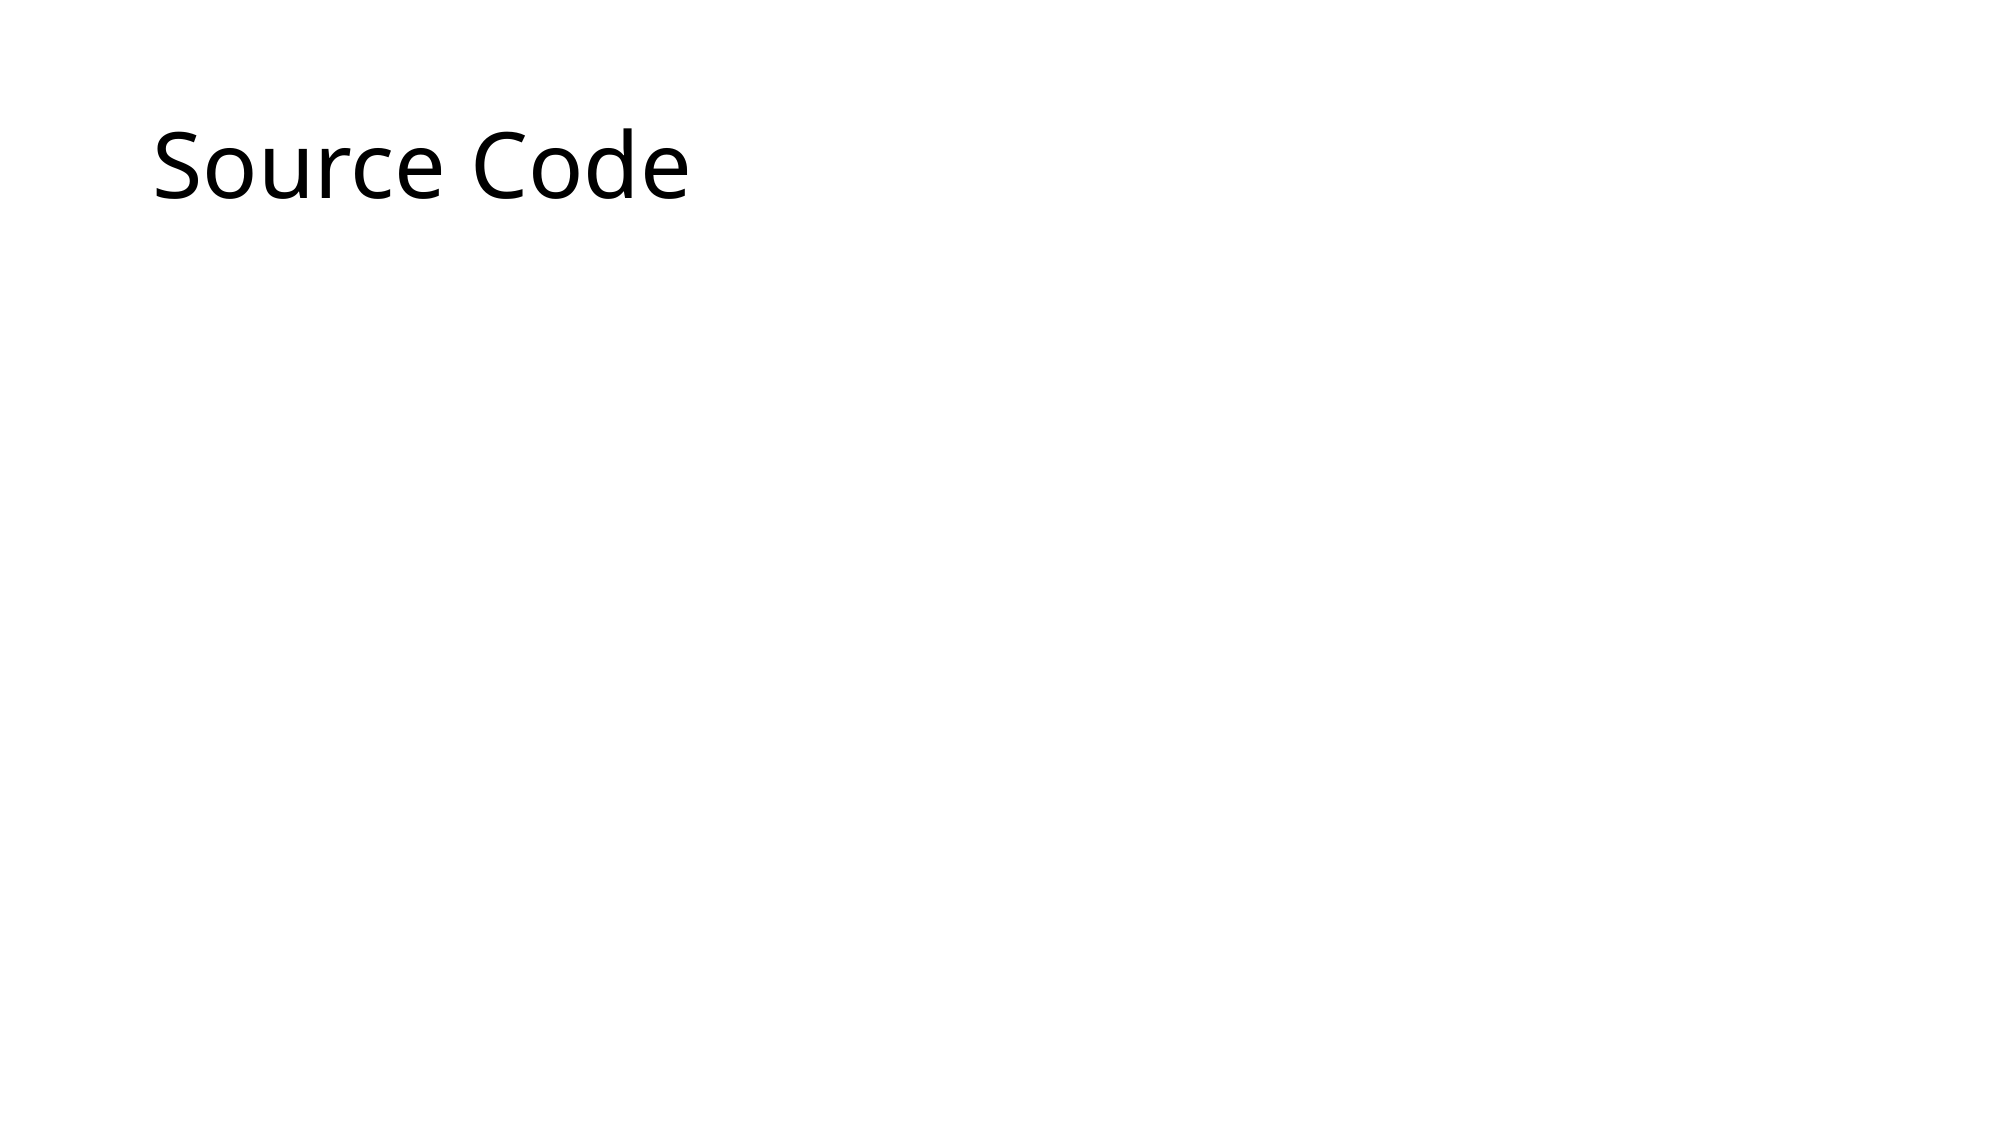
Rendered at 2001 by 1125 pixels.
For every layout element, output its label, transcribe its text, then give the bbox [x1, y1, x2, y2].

title Source Code [137, 59, 1863, 278]
